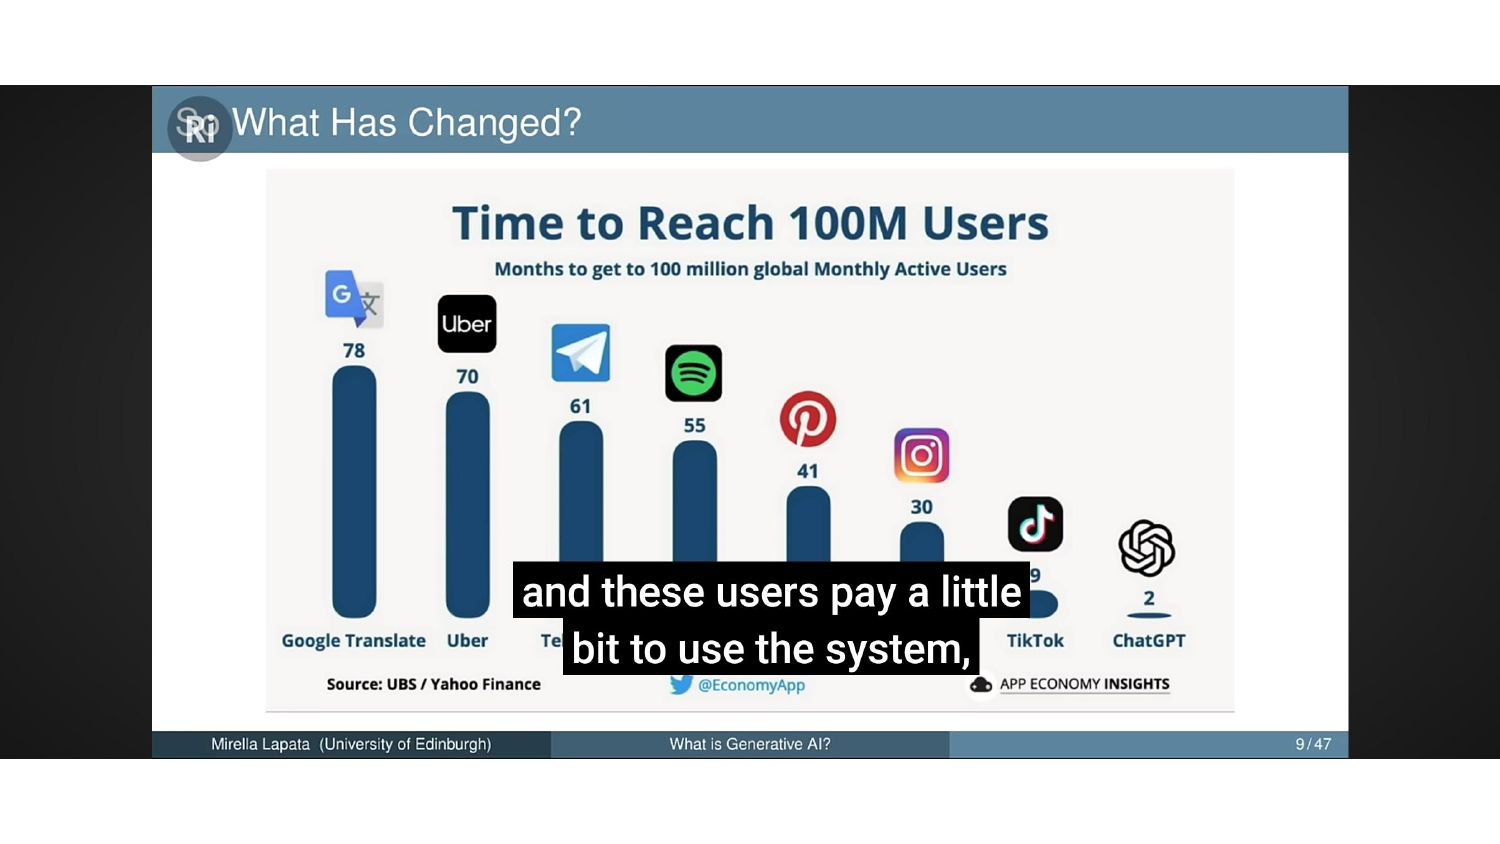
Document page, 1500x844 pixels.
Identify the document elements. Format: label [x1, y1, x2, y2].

picture [0, 85, 1500, 759]
